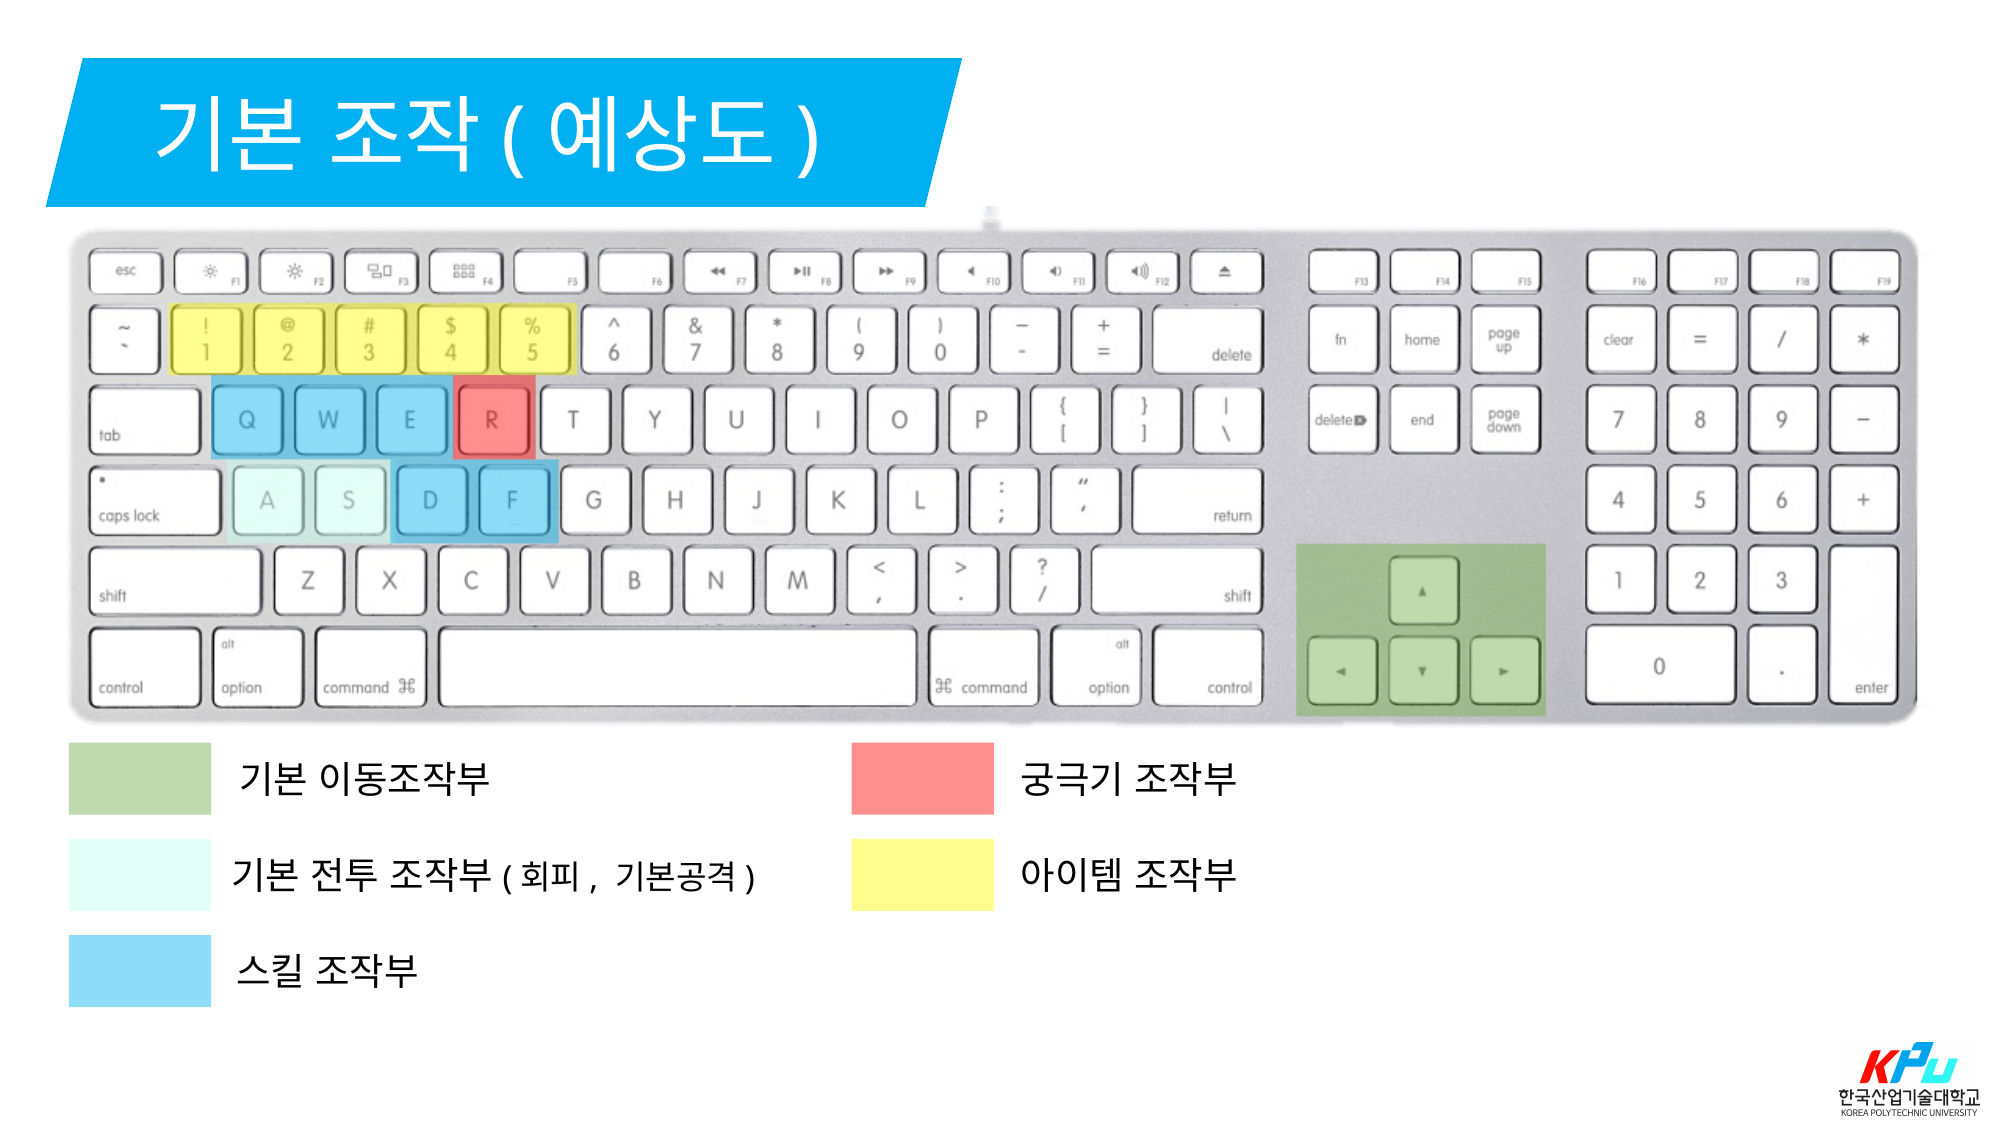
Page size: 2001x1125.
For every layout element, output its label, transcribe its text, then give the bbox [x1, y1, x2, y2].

text_box 아이템 조작부 [1005, 844, 1254, 905]
text_box [68, 838, 212, 912]
text_box [851, 838, 995, 912]
text_box 궁극기 조작부 [1005, 748, 1254, 808]
text_box [68, 743, 212, 816]
picture [1839, 1042, 1980, 1116]
text_box 기본 이동조작부 [224, 748, 507, 808]
picture [55, 206, 1933, 743]
text_box [68, 934, 212, 1008]
picture [1910, 1051, 1920, 1058]
text_box 스킬 조작부 [221, 940, 435, 1001]
text_box 기본 전투 조작부(회피, 기본공격) [216, 844, 771, 905]
text_box [851, 743, 995, 816]
text_box 기본 조작(예상도) [44, 57, 964, 208]
